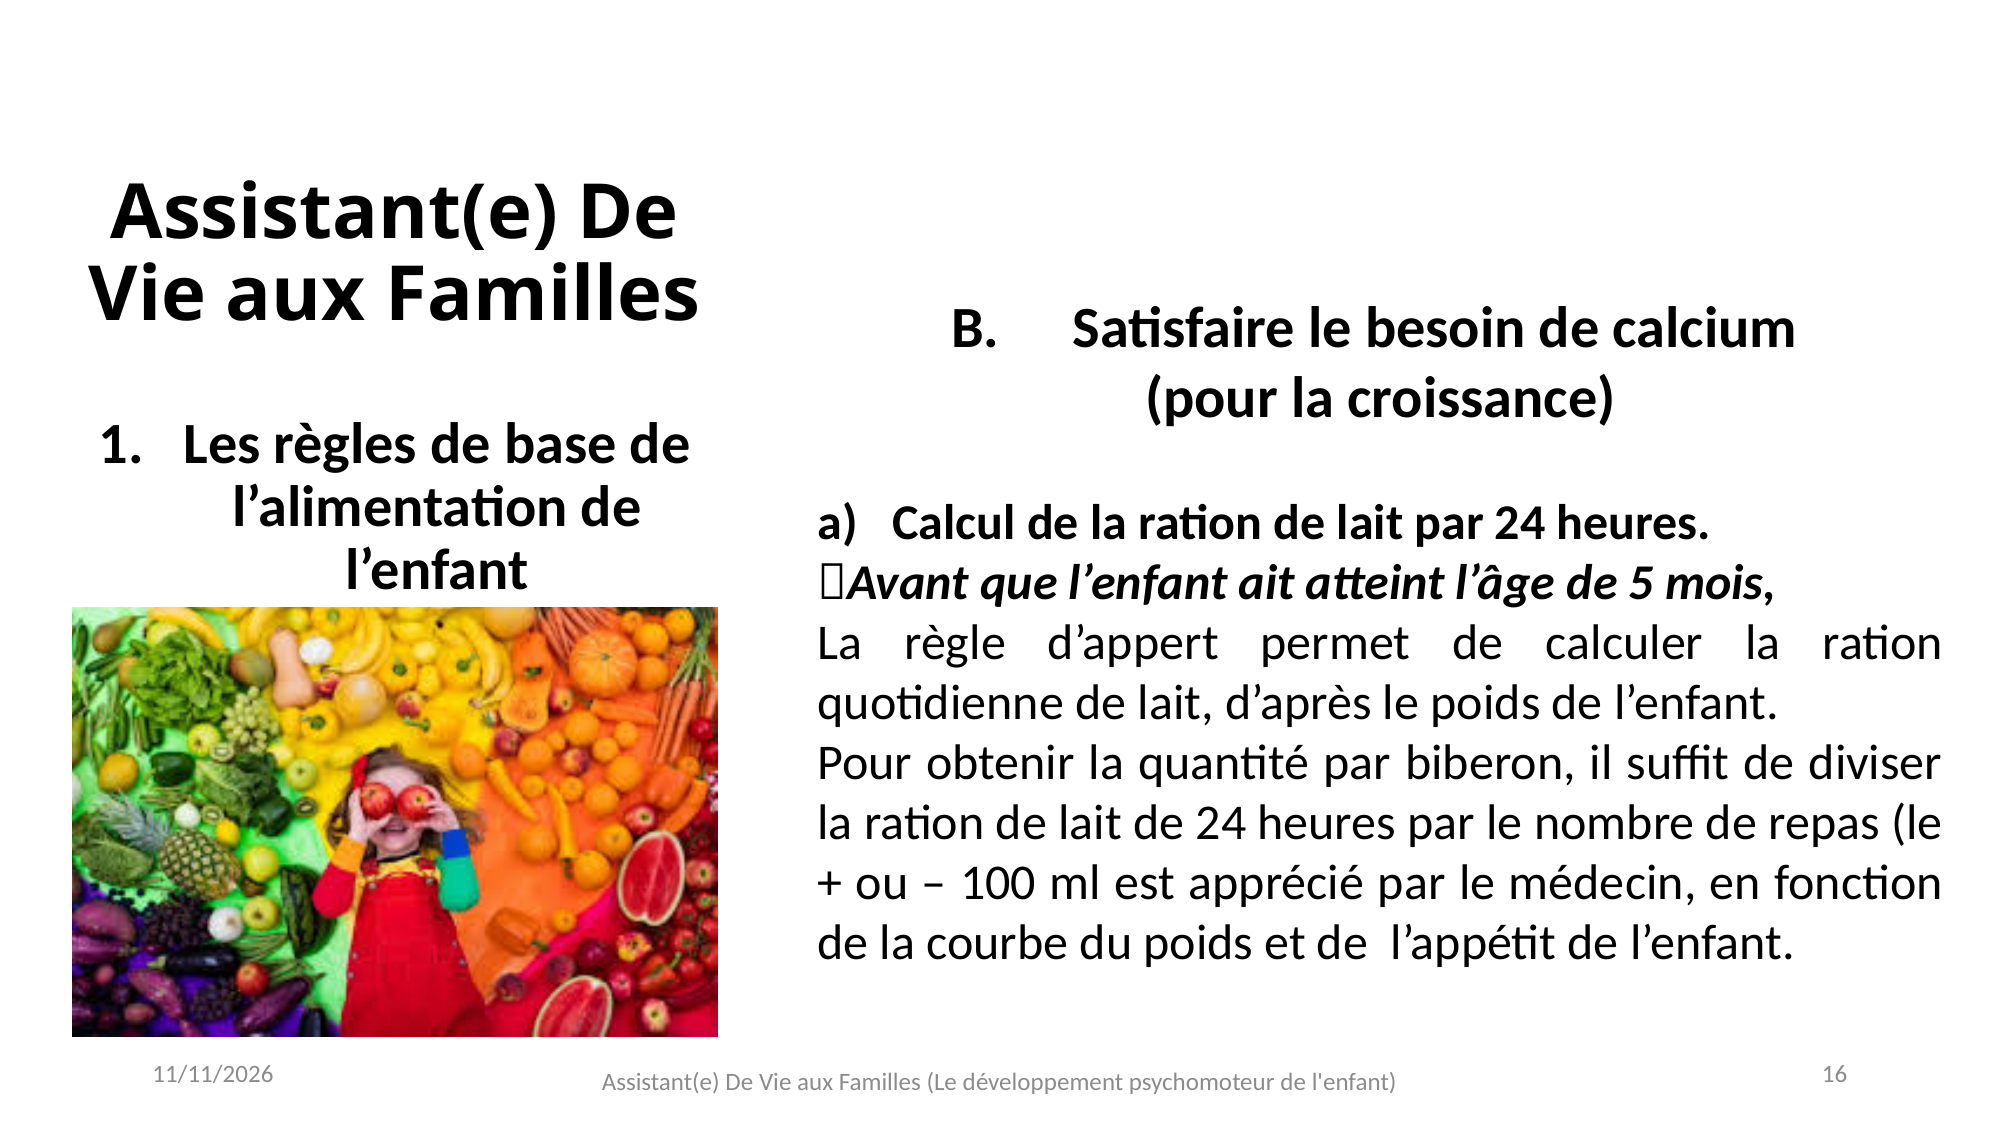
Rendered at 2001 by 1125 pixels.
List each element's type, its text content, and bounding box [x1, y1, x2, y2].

footer Assistant(e) De Vie aux Familles (Le développement psychomoteur de l'enfant) [579, 1050, 1421, 1111]
title Assistant(e) De Vie aux Familles [72, 82, 718, 344]
list Les règles de base de l’alimentation de l’enfant [72, 344, 718, 607]
text_box Satisfaire le besoin de calcium (pour la croissance) Calcul de la ration de lait par 24 heures. Avant que l’enfant ait atteint l’âge de 5 mois, La règle d’appert permet de calculer la ration quotidienne de lait, d’après le poids de l’enfant. Pour obtenir la quantité par biberon, il suffit de diviser la ration de lait de 24 heures par le nombre de repas (le + ou – 100 ml est apprécié par le médecin, en fonction de la courbe du poids et de l’appétit de l’enfant. [802, 282, 1959, 977]
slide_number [137, 1042, 588, 1103]
picture [72, 607, 718, 1037]
slide_number 16 [1412, 1042, 1863, 1103]
